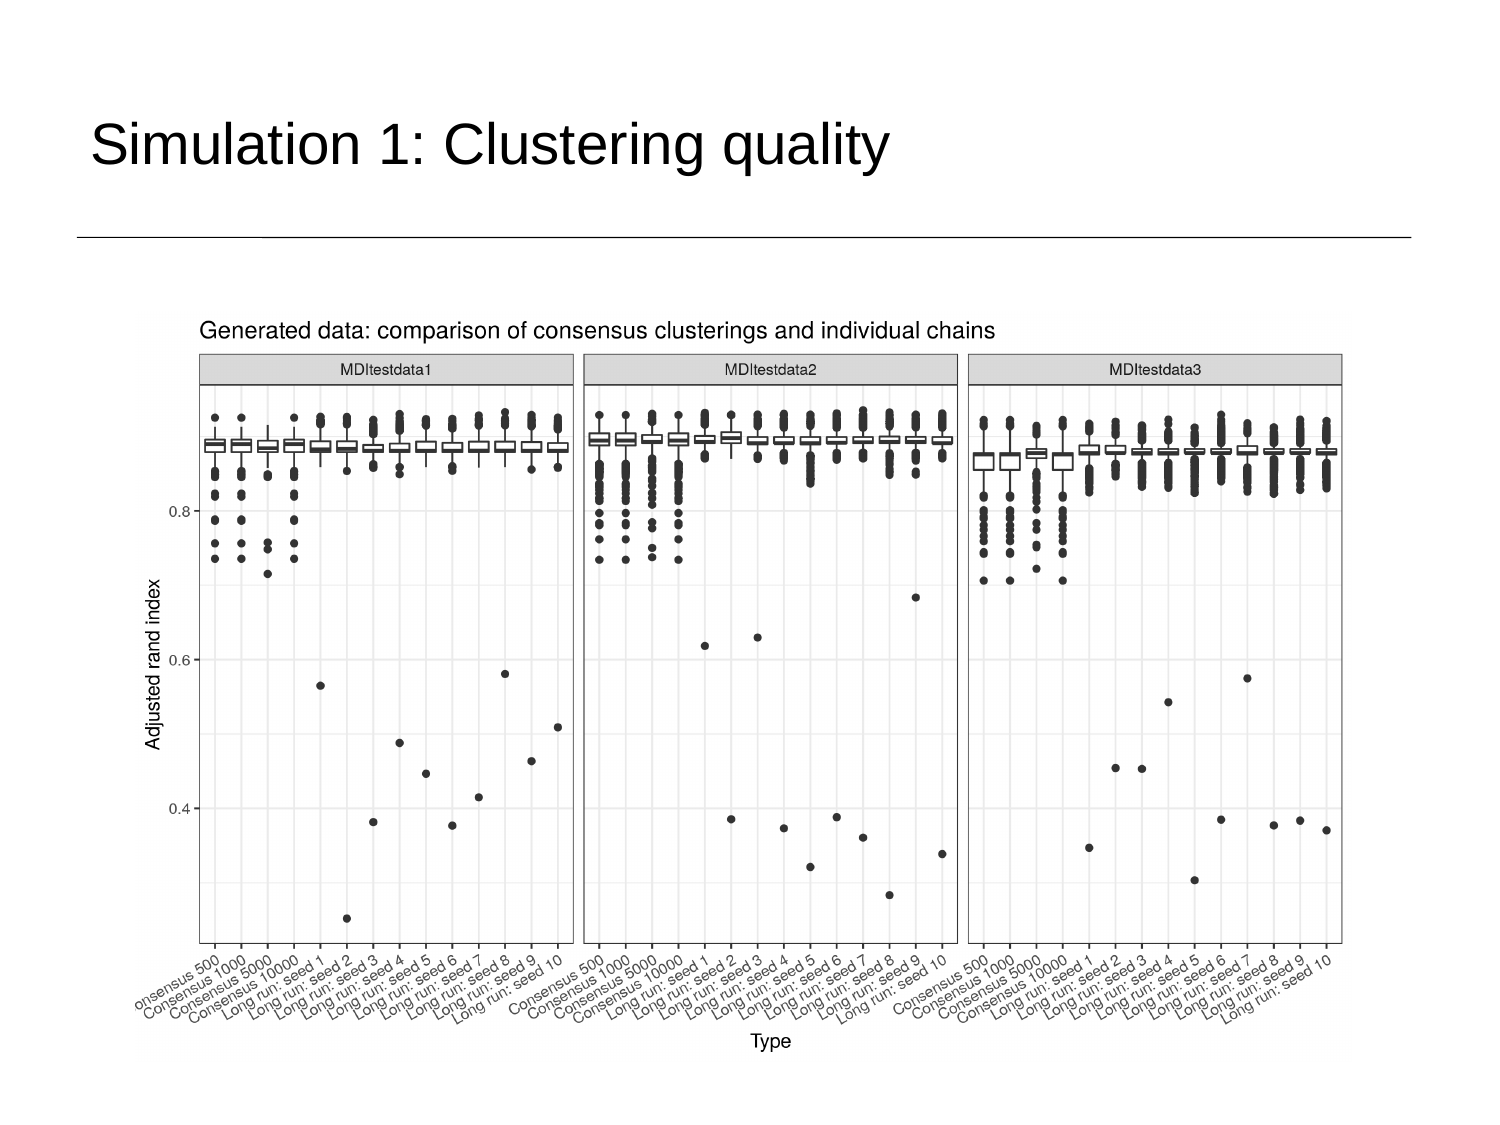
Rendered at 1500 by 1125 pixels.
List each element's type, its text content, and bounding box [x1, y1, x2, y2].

title Simulation 1: Clustering quality [74, 74, 1413, 209]
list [135, 310, 1352, 1062]
